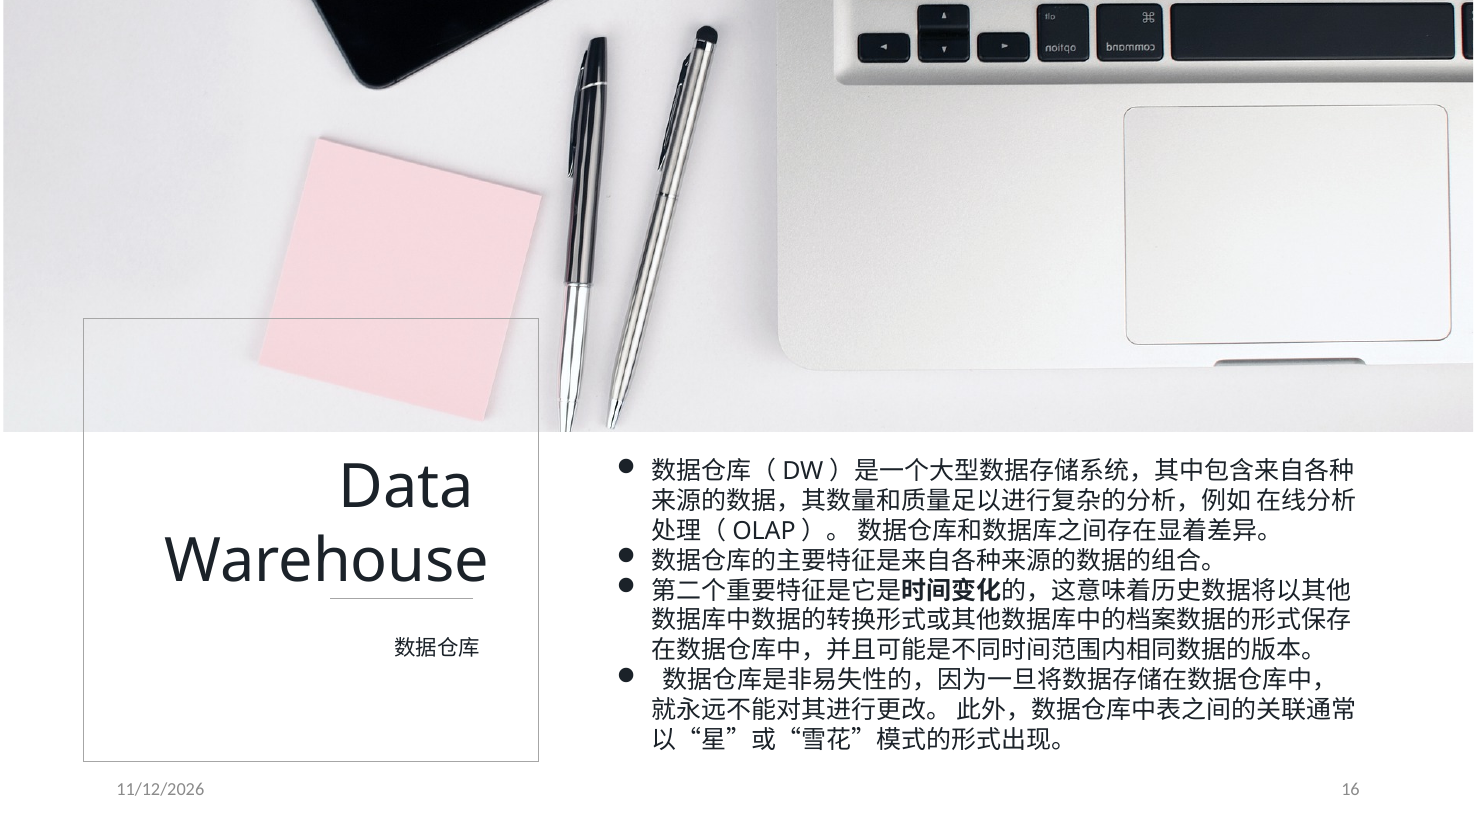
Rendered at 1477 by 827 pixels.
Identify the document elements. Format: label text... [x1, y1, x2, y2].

text_box Data Warehouse [150, 439, 505, 601]
slide_number 16 [1042, 766, 1375, 811]
picture [3, 0, 1474, 432]
text_box 数据仓库 [87, 626, 495, 667]
text_box [83, 432, 539, 762]
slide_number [101, 766, 434, 811]
text_box 数据仓库（DW）是一个大型数据存储系统，其中包含来自各种来源的数据，其数量和质量足以进行复杂的分析，例如 在线分析处理（OLAP）。 数据仓库和数据库之间存在显着差异。 数据仓库的主要特征是来自各种来源的数据的组合。 第二个重要特征是它是时间变化的，这意味着历史数据将以其他数据库中数据的转换形式或其他数据库中的档案数据的形式保存在数据仓库中，并且可能是不同时间范围内相同数据的版本。 数据仓库是非易失性的，因为一旦将数据存储在数据仓库中，就永远不能对其进行更改。 此外，数据仓库中表之间的关联通常以“星”或“雪花”模式的形式出现。 [602, 446, 1375, 762]
